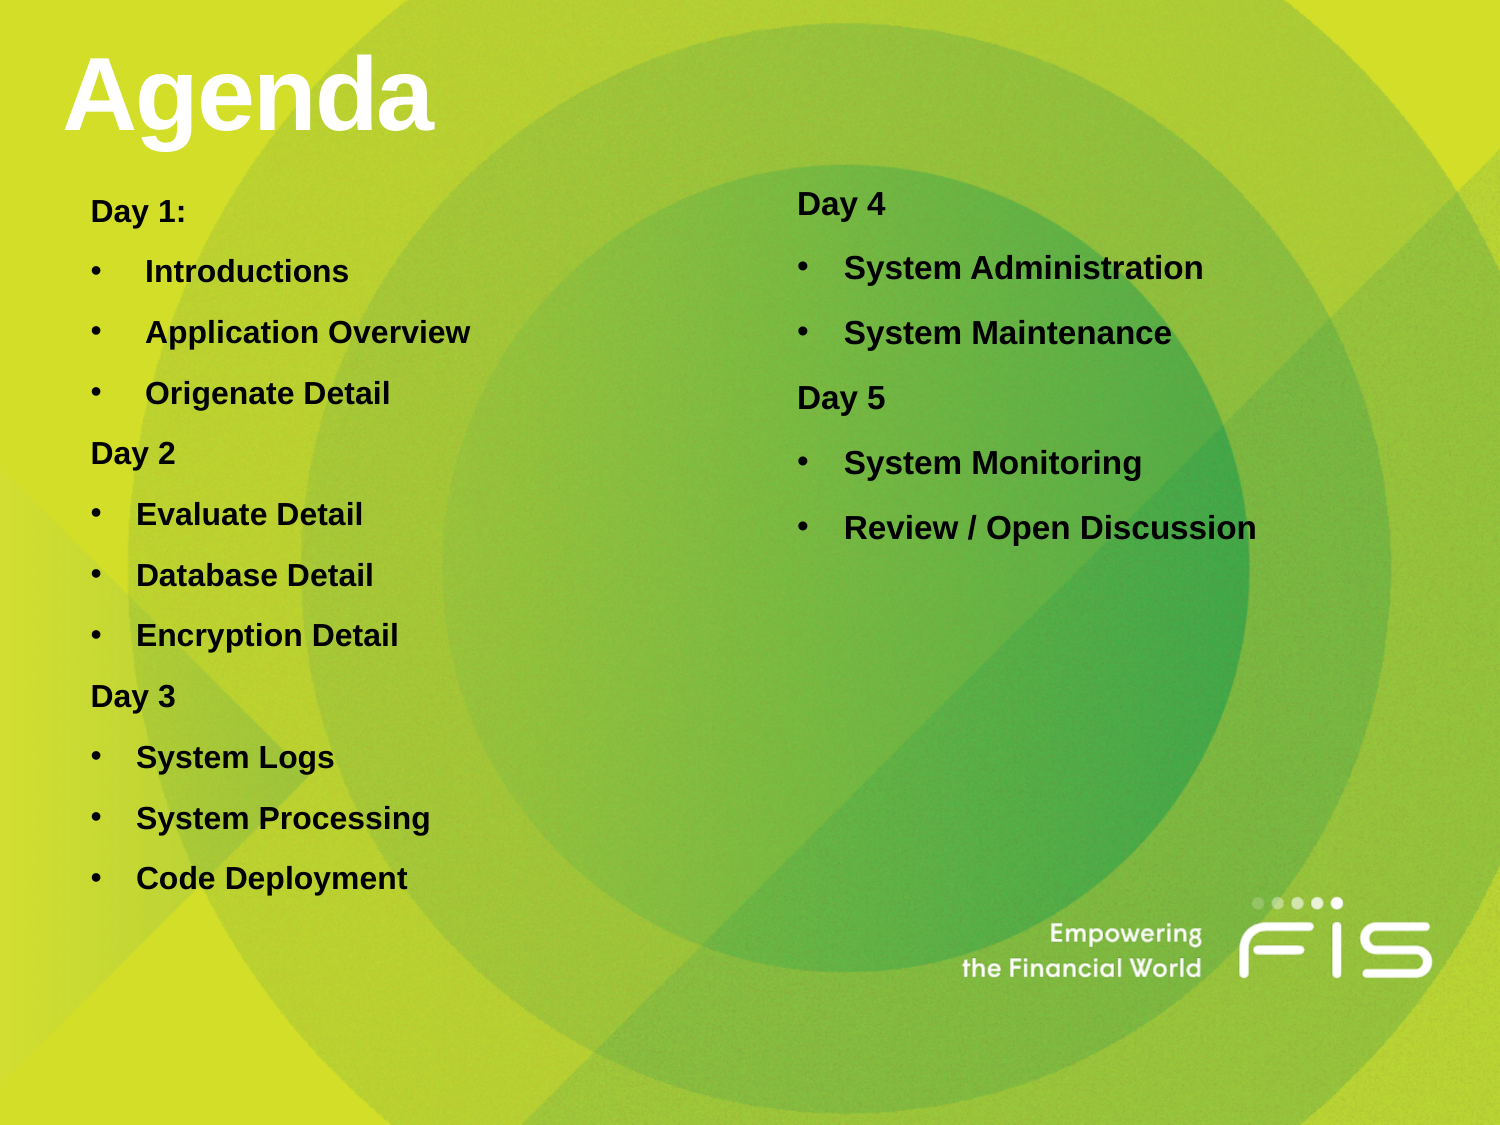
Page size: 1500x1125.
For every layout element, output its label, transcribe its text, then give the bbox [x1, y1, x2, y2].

list Day 1: Introductions Application Overview Origenate Detail Day 2 Evaluate Detail Database Detail Encryption Detail Day 3 System Logs System Processing Code Deployment [90, 190, 663, 900]
list Day 4 System Administration System Maintenance Day 5 System Monitoring Review / Open Discussion [797, 116, 1357, 853]
picture [0, 0, 1500, 1125]
title Agenda [62, 43, 1049, 151]
